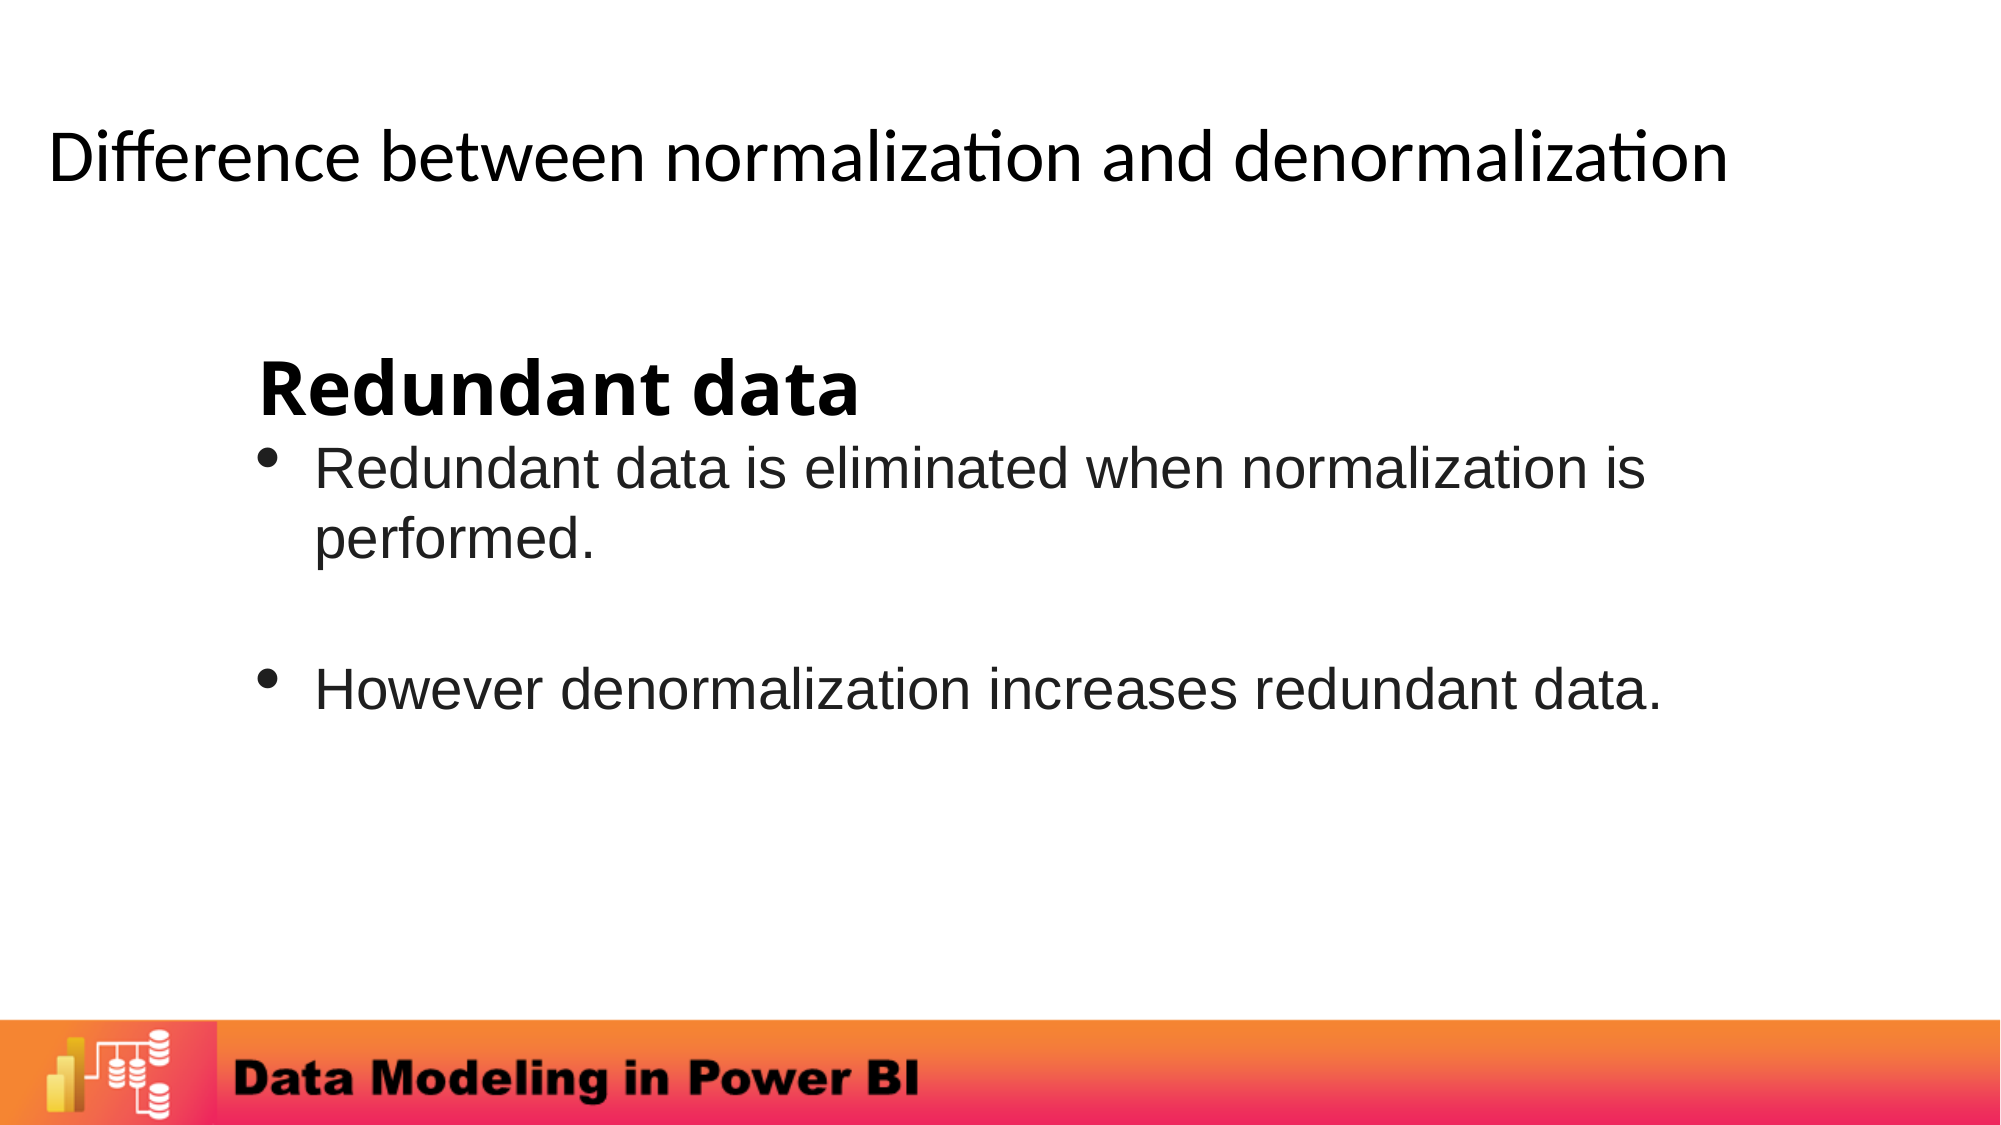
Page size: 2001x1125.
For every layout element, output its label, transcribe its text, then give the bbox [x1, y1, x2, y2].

text_box Difference between normalization and denormalization [33, 98, 1747, 204]
text_box Redundant data Redundant data is eliminated when normalization is performed. However denormalization increases redundant data. [243, 326, 1714, 729]
picture [0, 0, 2001, 1125]
